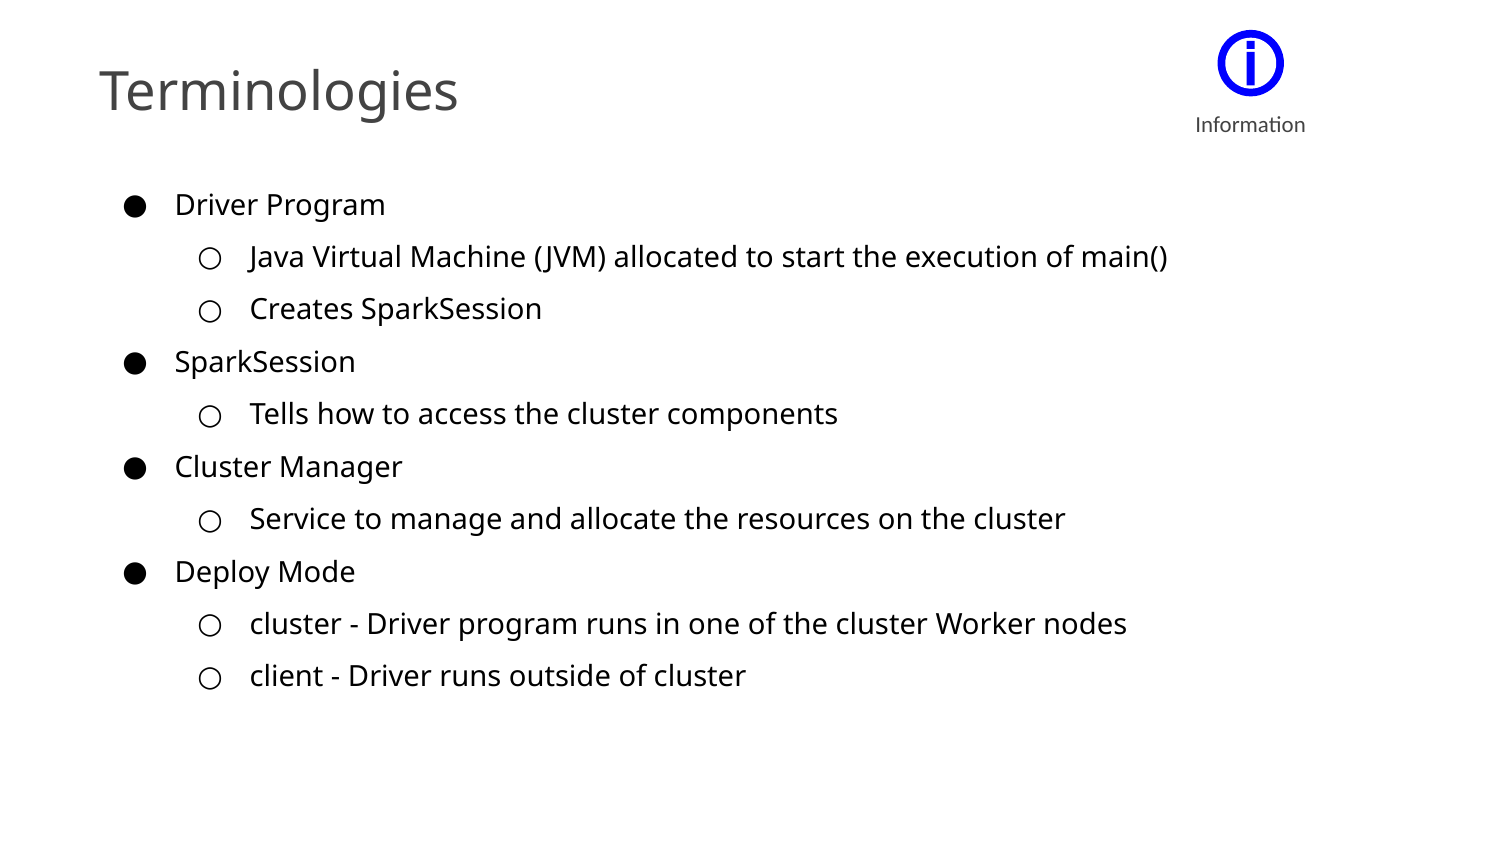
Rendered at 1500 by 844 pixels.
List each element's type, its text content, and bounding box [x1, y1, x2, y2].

text_box Terminologies [84, 58, 1213, 118]
text_box Information [1179, 99, 1322, 148]
text_box Driver Program Java Virtual Machine (JVM) allocated to start the execution of main() Creates SparkSession SparkSession Tells how to access the cluster components Cluster Manager Service to manage and allocate the resources on the cluster Deploy Mode cluster - Driver program runs in one of the cluster Worker nodes client - Driver runs outside of cluster [84, 153, 1417, 798]
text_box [1217, 29, 1285, 97]
